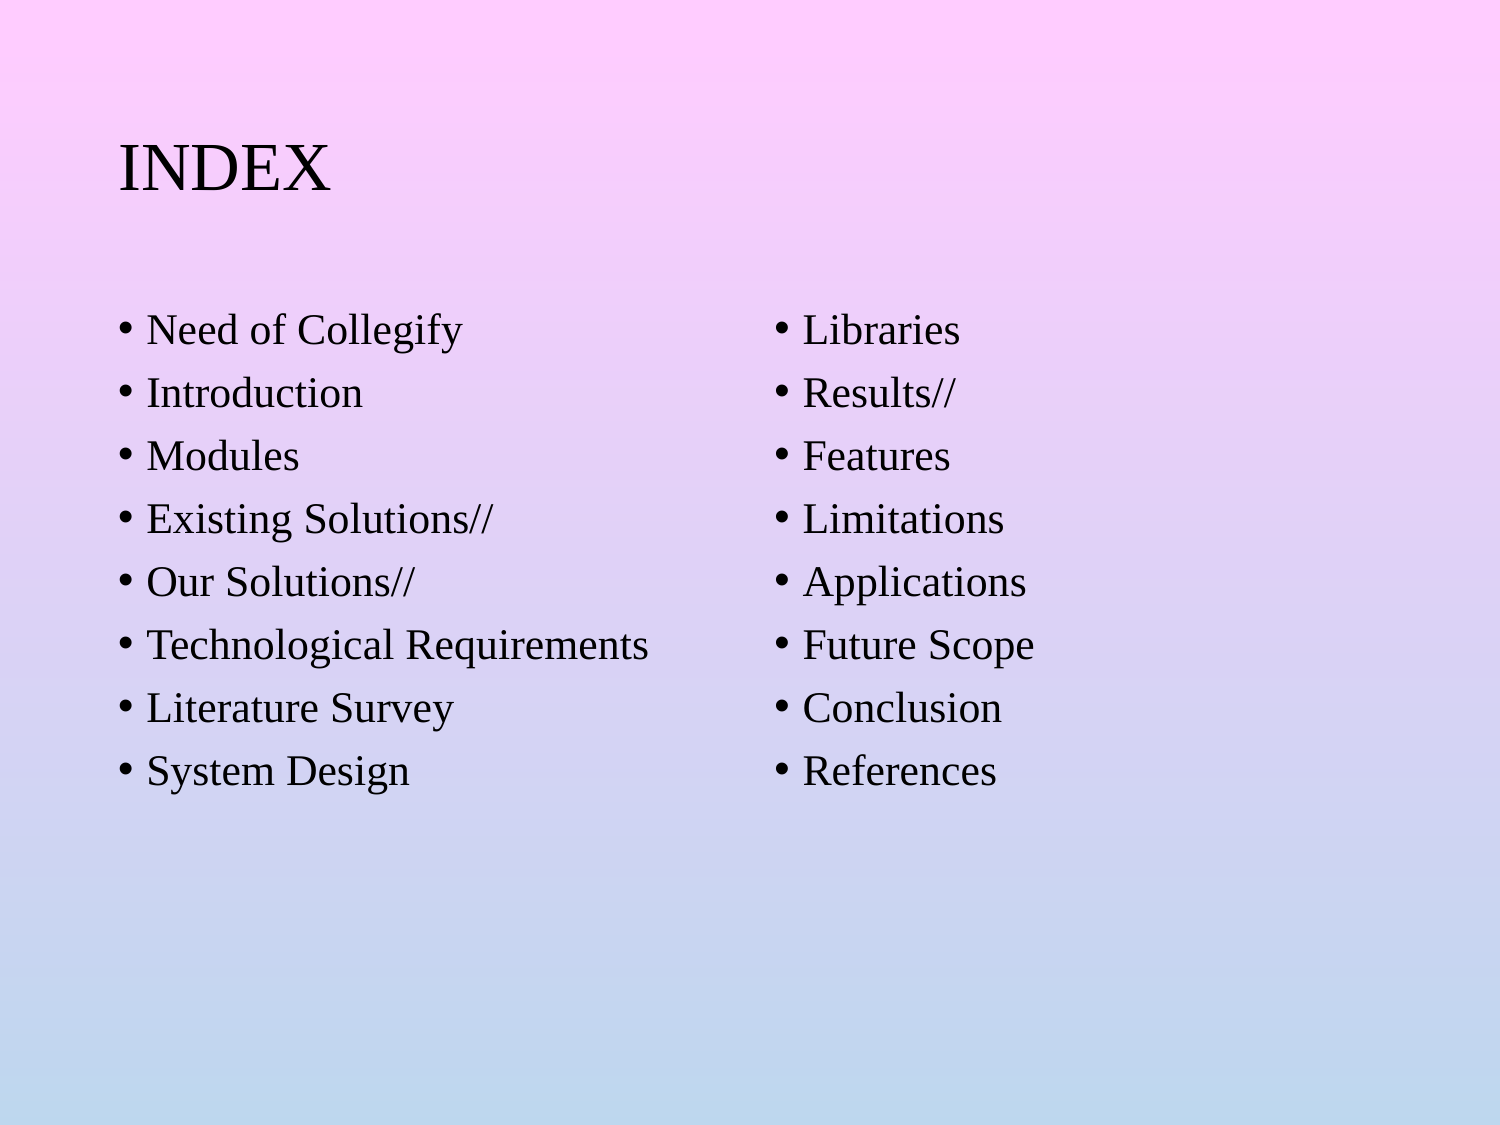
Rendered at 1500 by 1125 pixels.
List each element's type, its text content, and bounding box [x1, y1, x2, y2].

title INDEX [103, 59, 1397, 278]
list Need of Collegify Introduction Modules Existing Solutions// Our Solutions// Technological Requirements Literature Survey System Design [103, 299, 741, 1014]
list Libraries Results// Features Limitations Applications Future Scope Conclusion References [759, 299, 1397, 1014]
